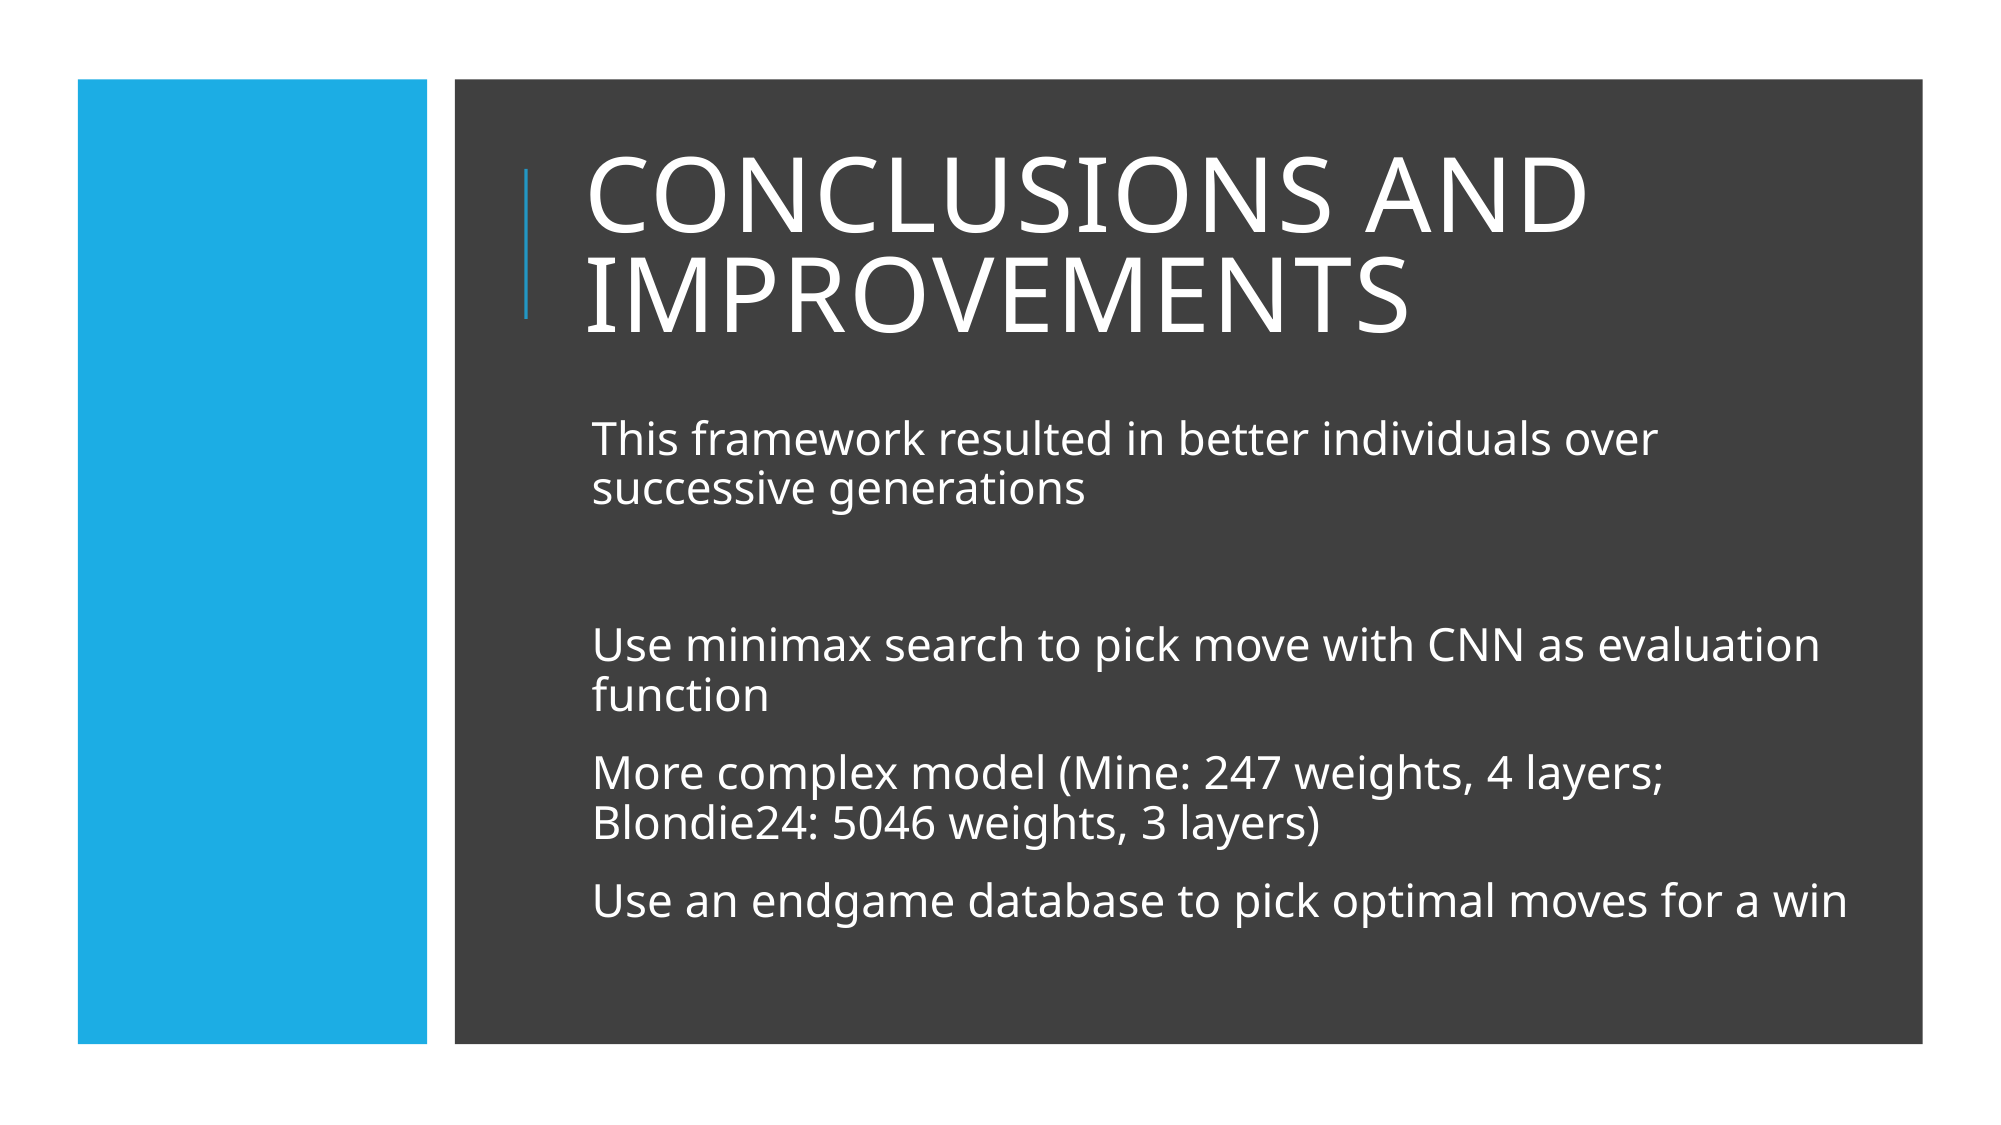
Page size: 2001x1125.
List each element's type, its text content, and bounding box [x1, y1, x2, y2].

title Conclusions and Improvements [569, 129, 1869, 376]
list This framework resulted in better individuals over successive generations Use minimax search to pick move with CNN as evaluation function More complex model (Mine: 247 weights, 4 layers; Blondie24: 5046 weights, 3 layers) Use an endgame database to pick optimal moves for a win [569, 408, 1869, 992]
text_box [77, 78, 428, 1045]
text_box [0, 0, 2000, 1125]
text_box [453, 78, 1924, 1045]
